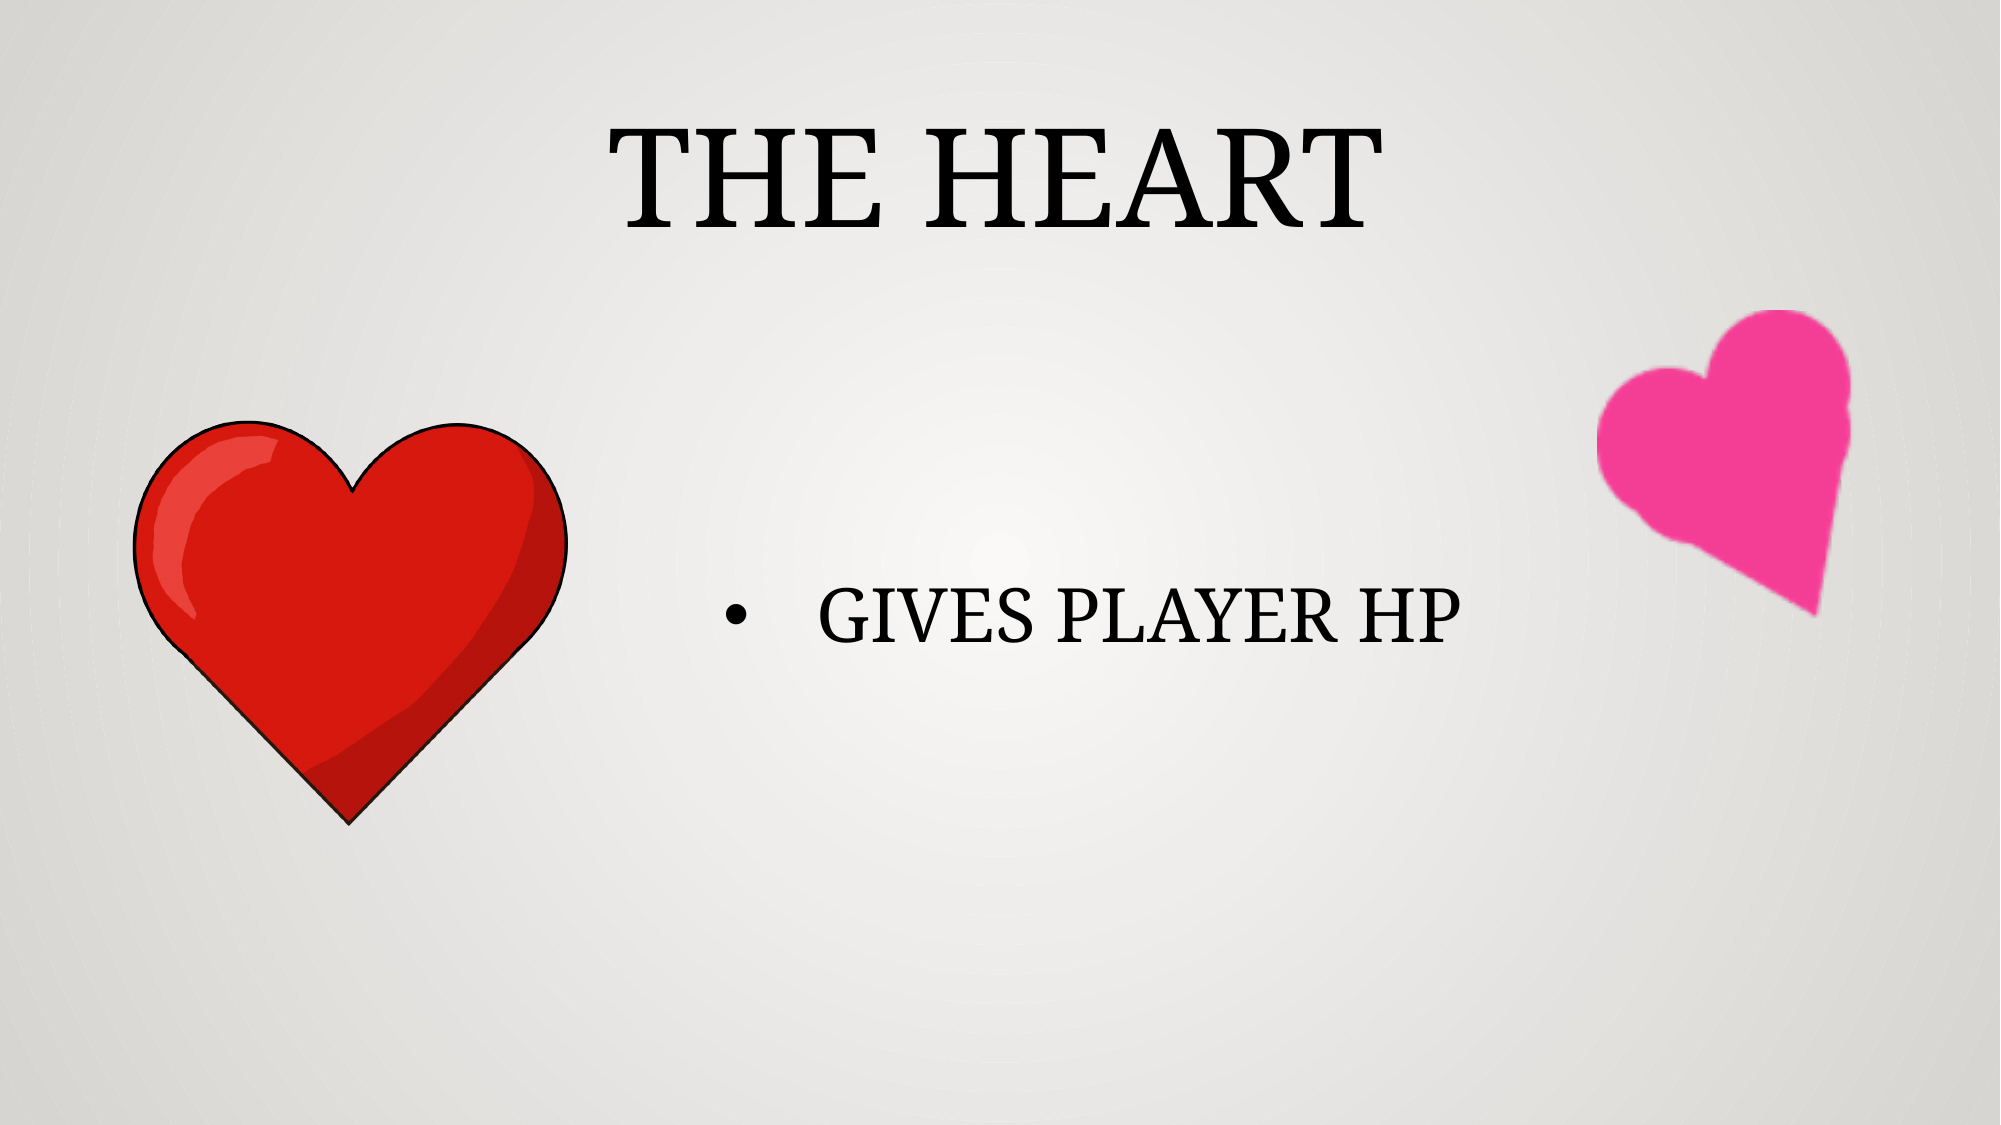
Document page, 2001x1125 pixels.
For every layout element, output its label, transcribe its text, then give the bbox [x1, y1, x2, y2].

text_box GIVES PLAYER HP [580, 494, 1478, 659]
text_box THE HEART [592, 0, 1490, 257]
picture [1596, 310, 1913, 665]
picture [119, 377, 580, 837]
